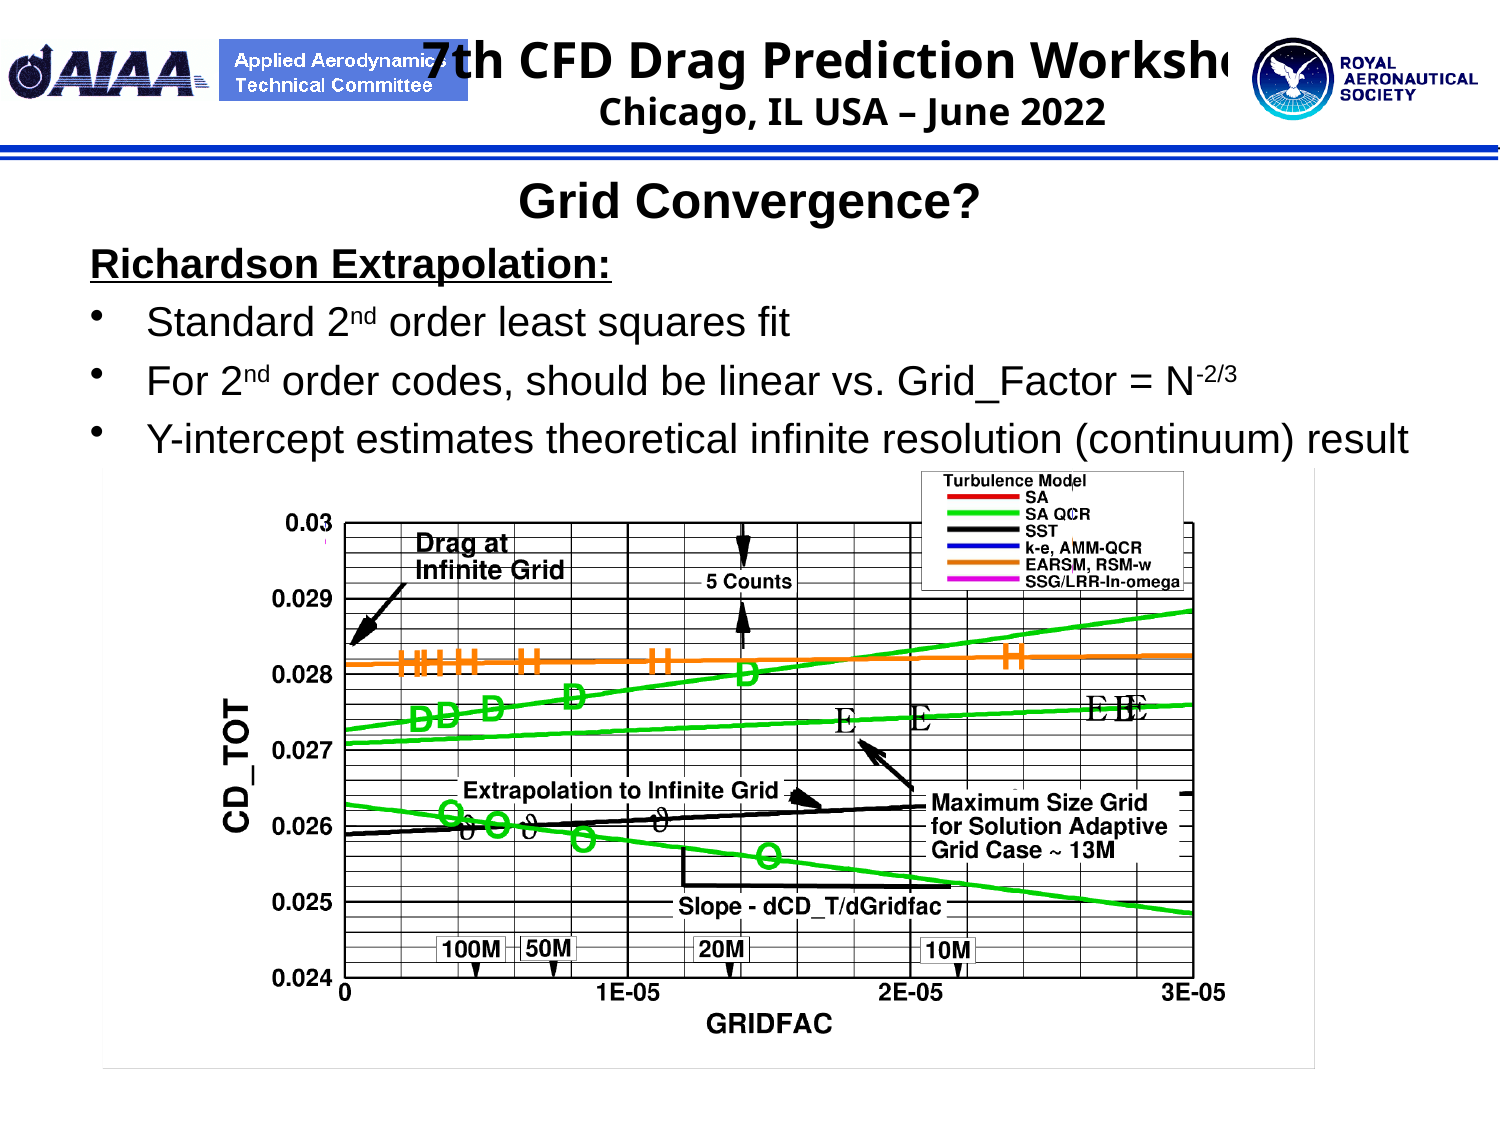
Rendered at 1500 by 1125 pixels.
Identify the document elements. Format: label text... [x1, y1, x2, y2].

text_box Grid Convergence? Richardson Extrapolation: Standard 2nd order least squares fit For 2nd order codes, should be linear vs. Grid_Factor = N-2/3 Y-intercept estimates theoretical infinite resolution (continuum) result [74, 161, 1425, 904]
picture [1, 39, 468, 101]
picture [463, 56, 468, 73]
picture [1228, 13, 1500, 144]
picture [102, 467, 1316, 1069]
